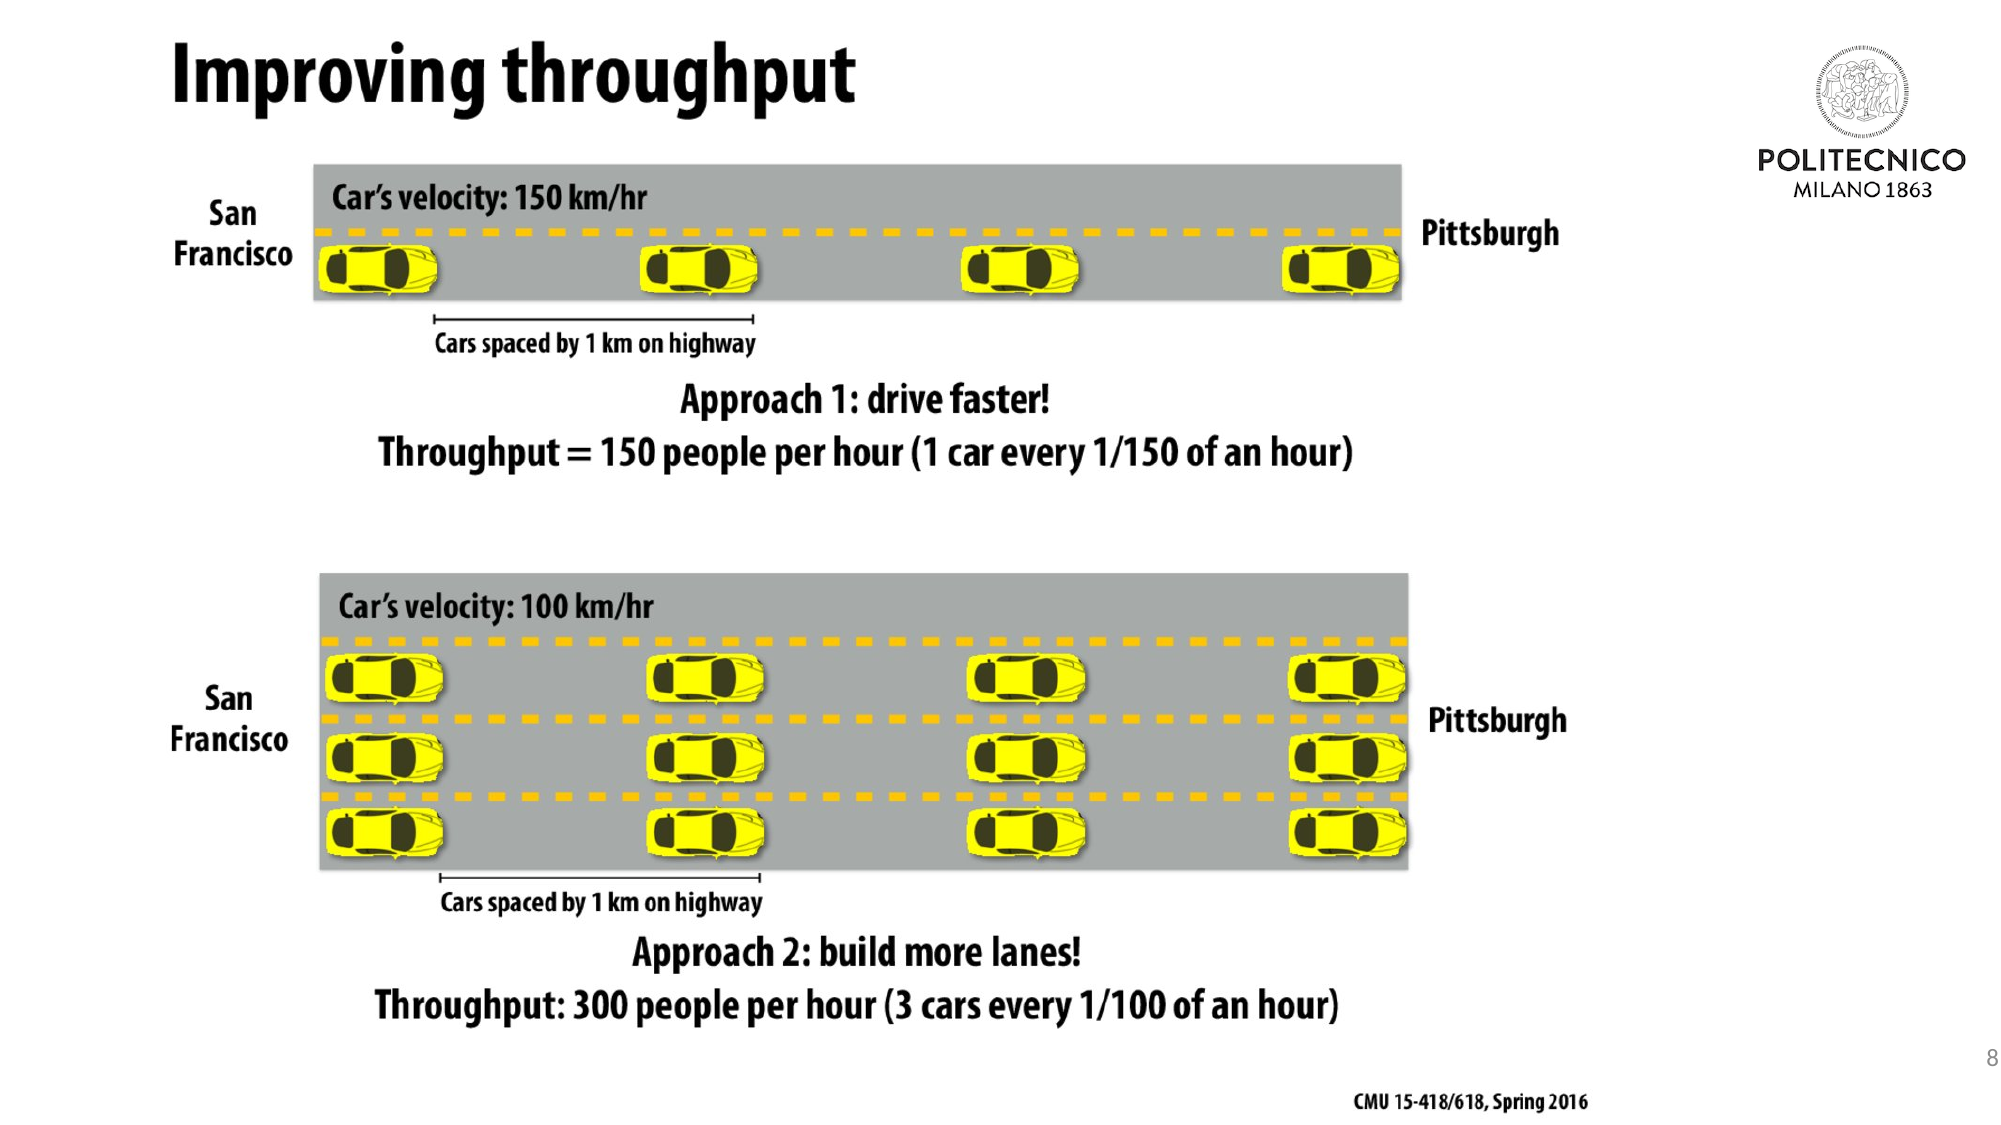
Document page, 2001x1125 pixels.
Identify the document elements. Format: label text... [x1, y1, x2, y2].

slide_number 8 [1600, 955, 2000, 1125]
picture [97, 0, 1600, 1125]
picture [1759, 45, 1966, 198]
